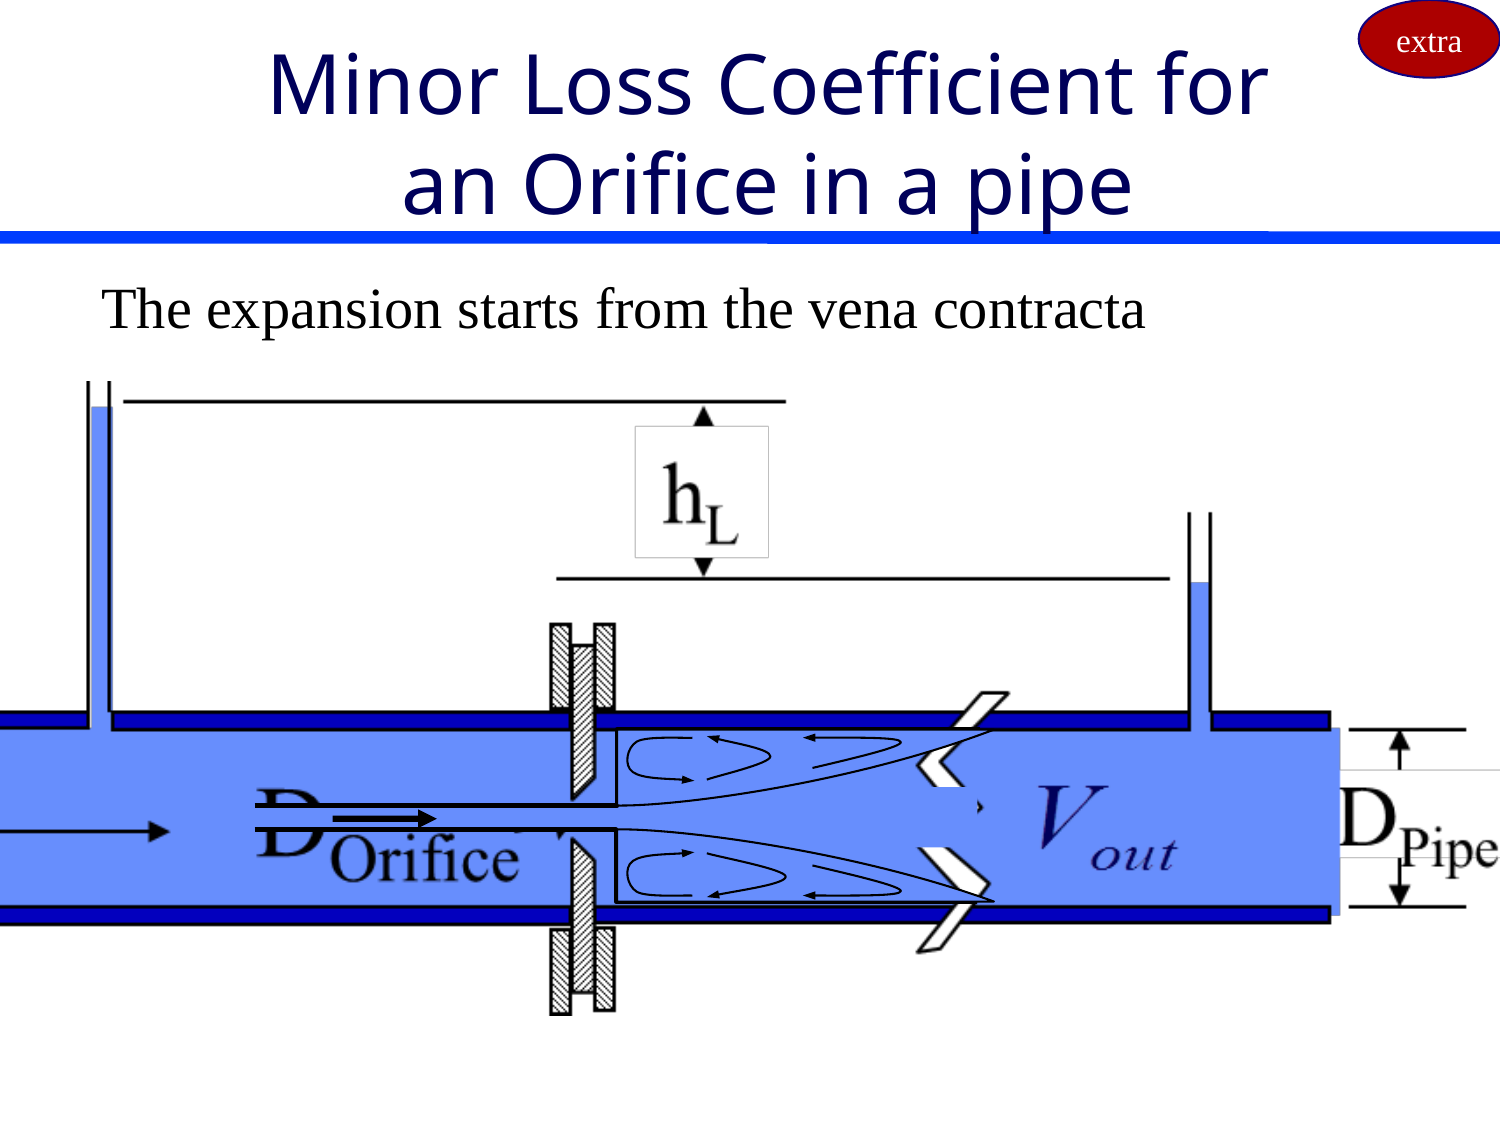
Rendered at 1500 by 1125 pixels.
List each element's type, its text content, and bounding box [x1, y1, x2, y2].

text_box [254, 729, 995, 902]
picture [0, 381, 1500, 1016]
text_box The expansion starts from the vena contracta [86, 263, 1162, 349]
text_box extra [1358, 0, 1500, 78]
title Minor Loss Coefficient for an Orifice in a pipe [210, 37, 1328, 225]
